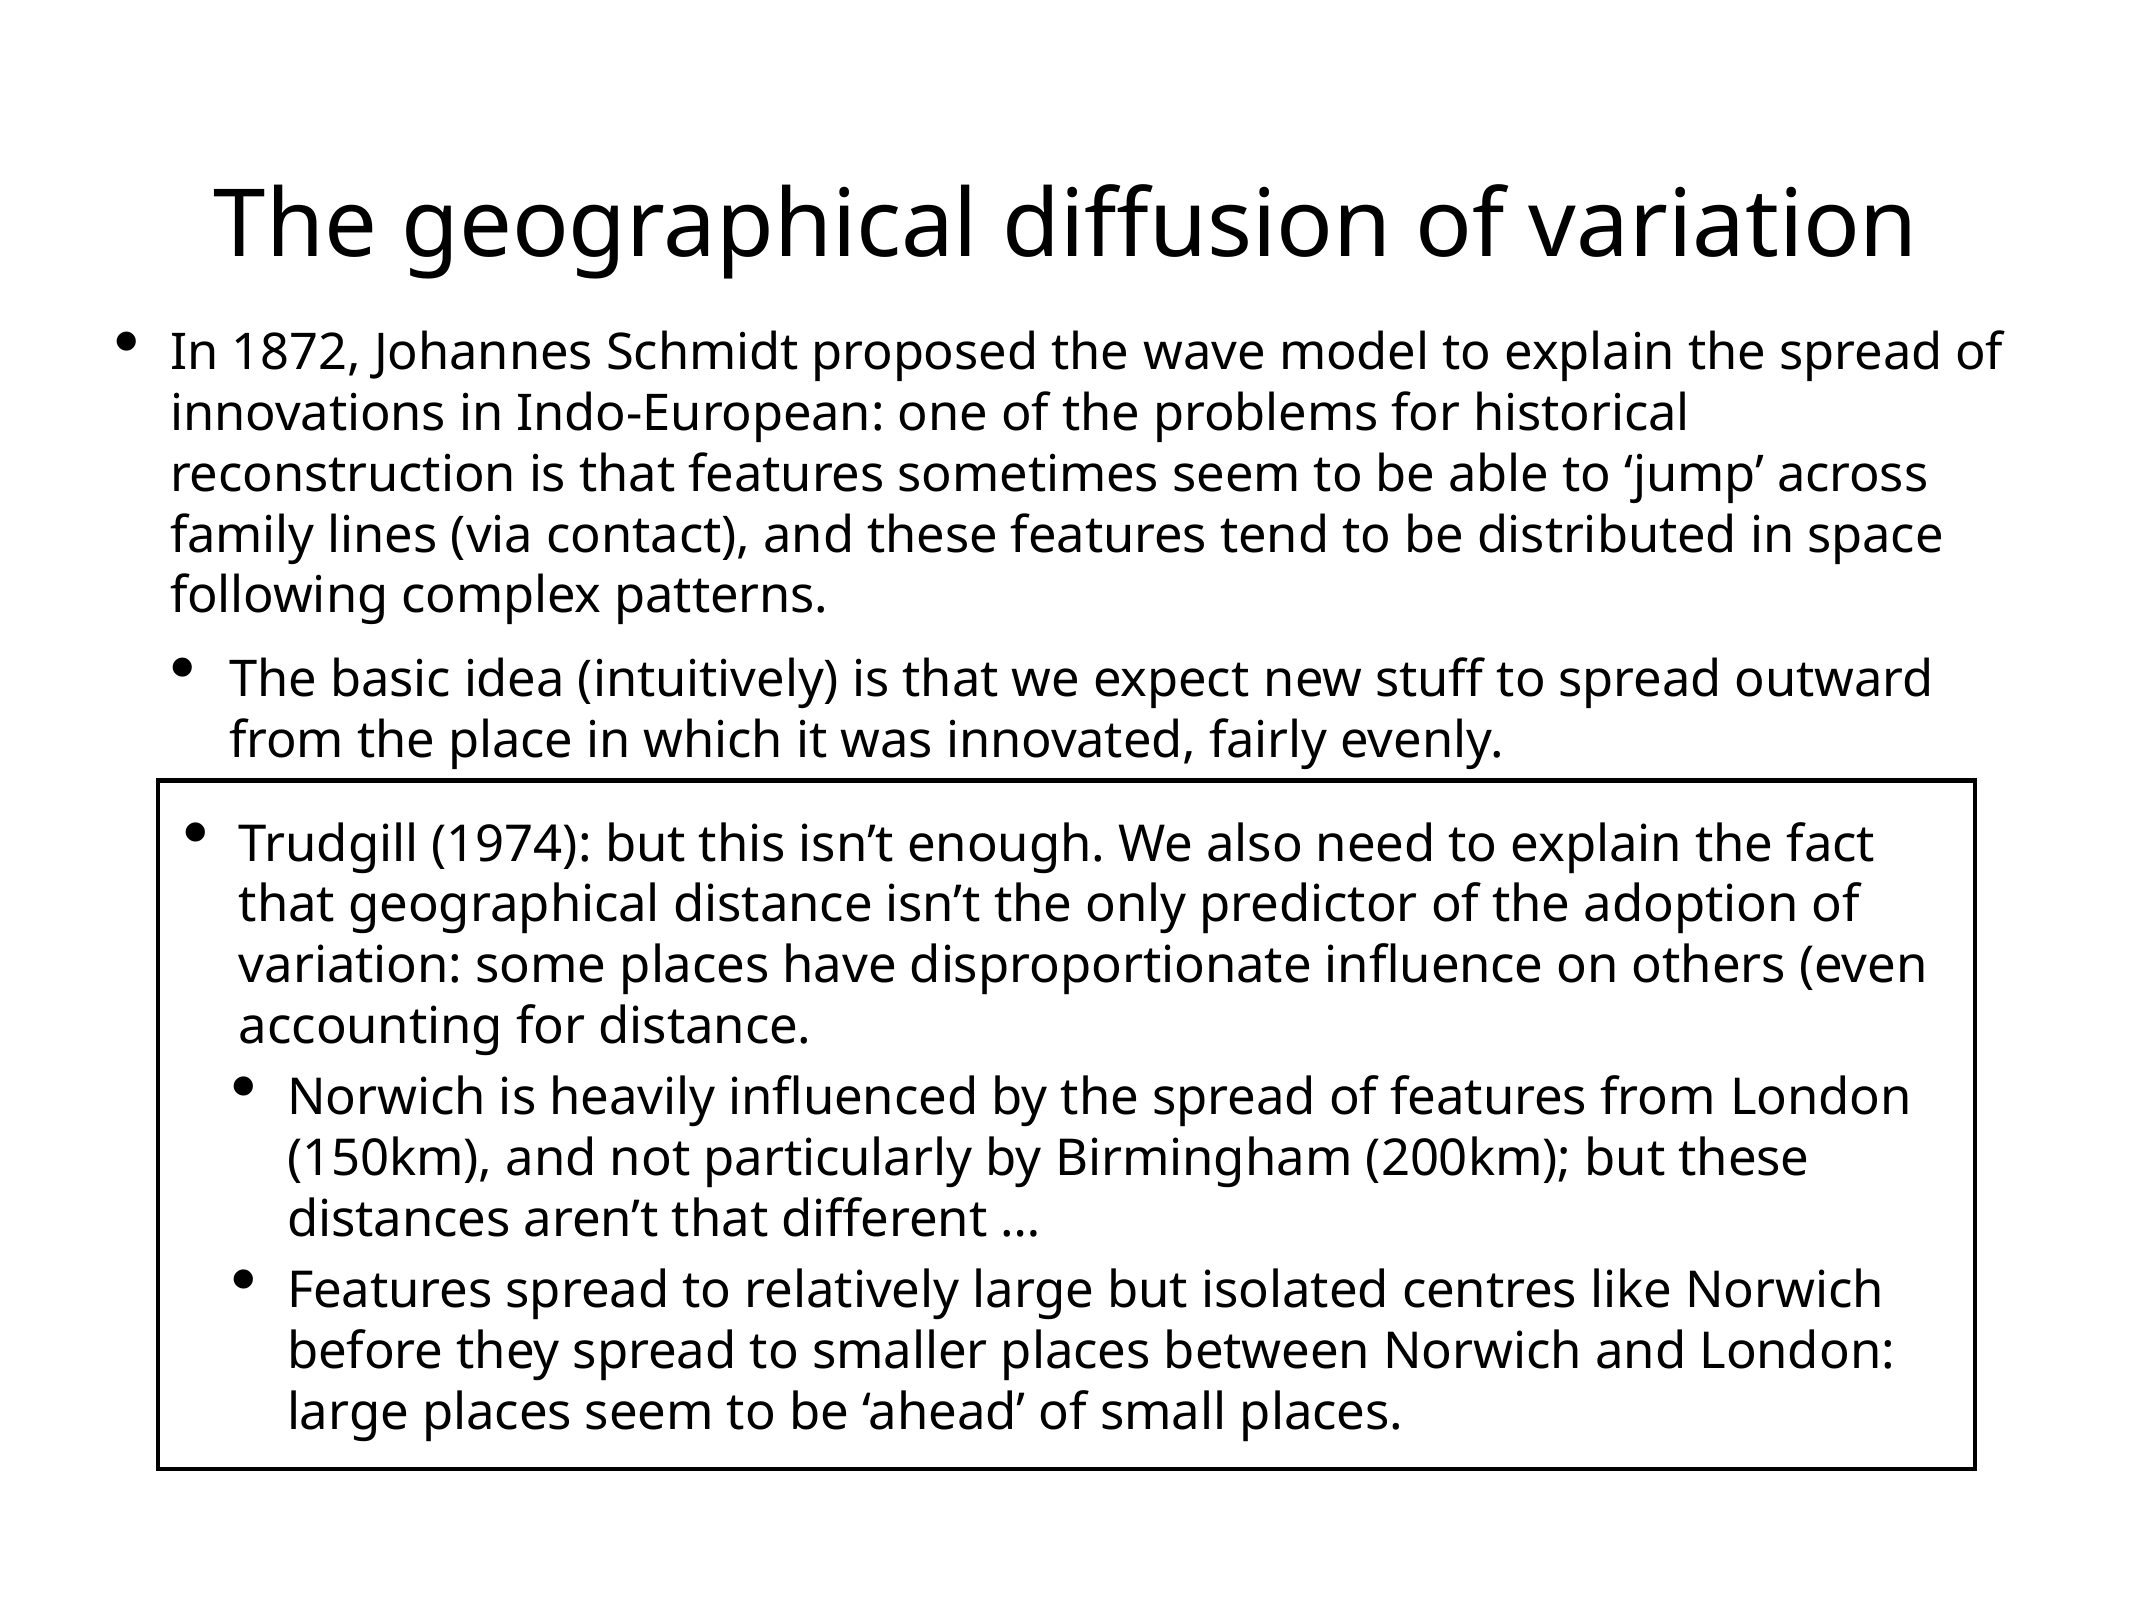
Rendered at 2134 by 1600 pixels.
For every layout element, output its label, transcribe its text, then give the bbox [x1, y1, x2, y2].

picture [197, 840, 1936, 1331]
list In 1872, Johannes Schmidt proposed the wave model to explain the spread of innovations in Indo-European: one of the problems for historical reconstruction is that features sometimes seem to be able to ‘jump’ across family lines (via contact), and these features tend to be distributed in space following complex patterns. The basic idea (intuitively) is that we expect new stuff to spread outward from the place in which it was innovated, fairly evenly. Wolfram & Schilling-Estes 2003: Lots of subsequent work in sociolinguistics and dialectology takes this underlying conception of the geographical spread of change for granted. [105, 291, 2028, 1486]
title The geographical diffusion of variation [155, 128, 1978, 291]
text_box Trudgill (1974): but this isn’t enough. We also need to explain the fact that geographical distance isn’t the only predictor of the adoption of variation: some places have disproportionate influence on others (even accounting for distance. Norwich is heavily influenced by the spread of features from London (150km), and not particularly by Birmingham (200km); but these distances aren’t that different … Features spread to relatively large but isolated centres like Norwich before they spread to smaller places between Norwich and London: large places seem to be ‘ahead’ of small places. [158, 780, 1975, 1470]
